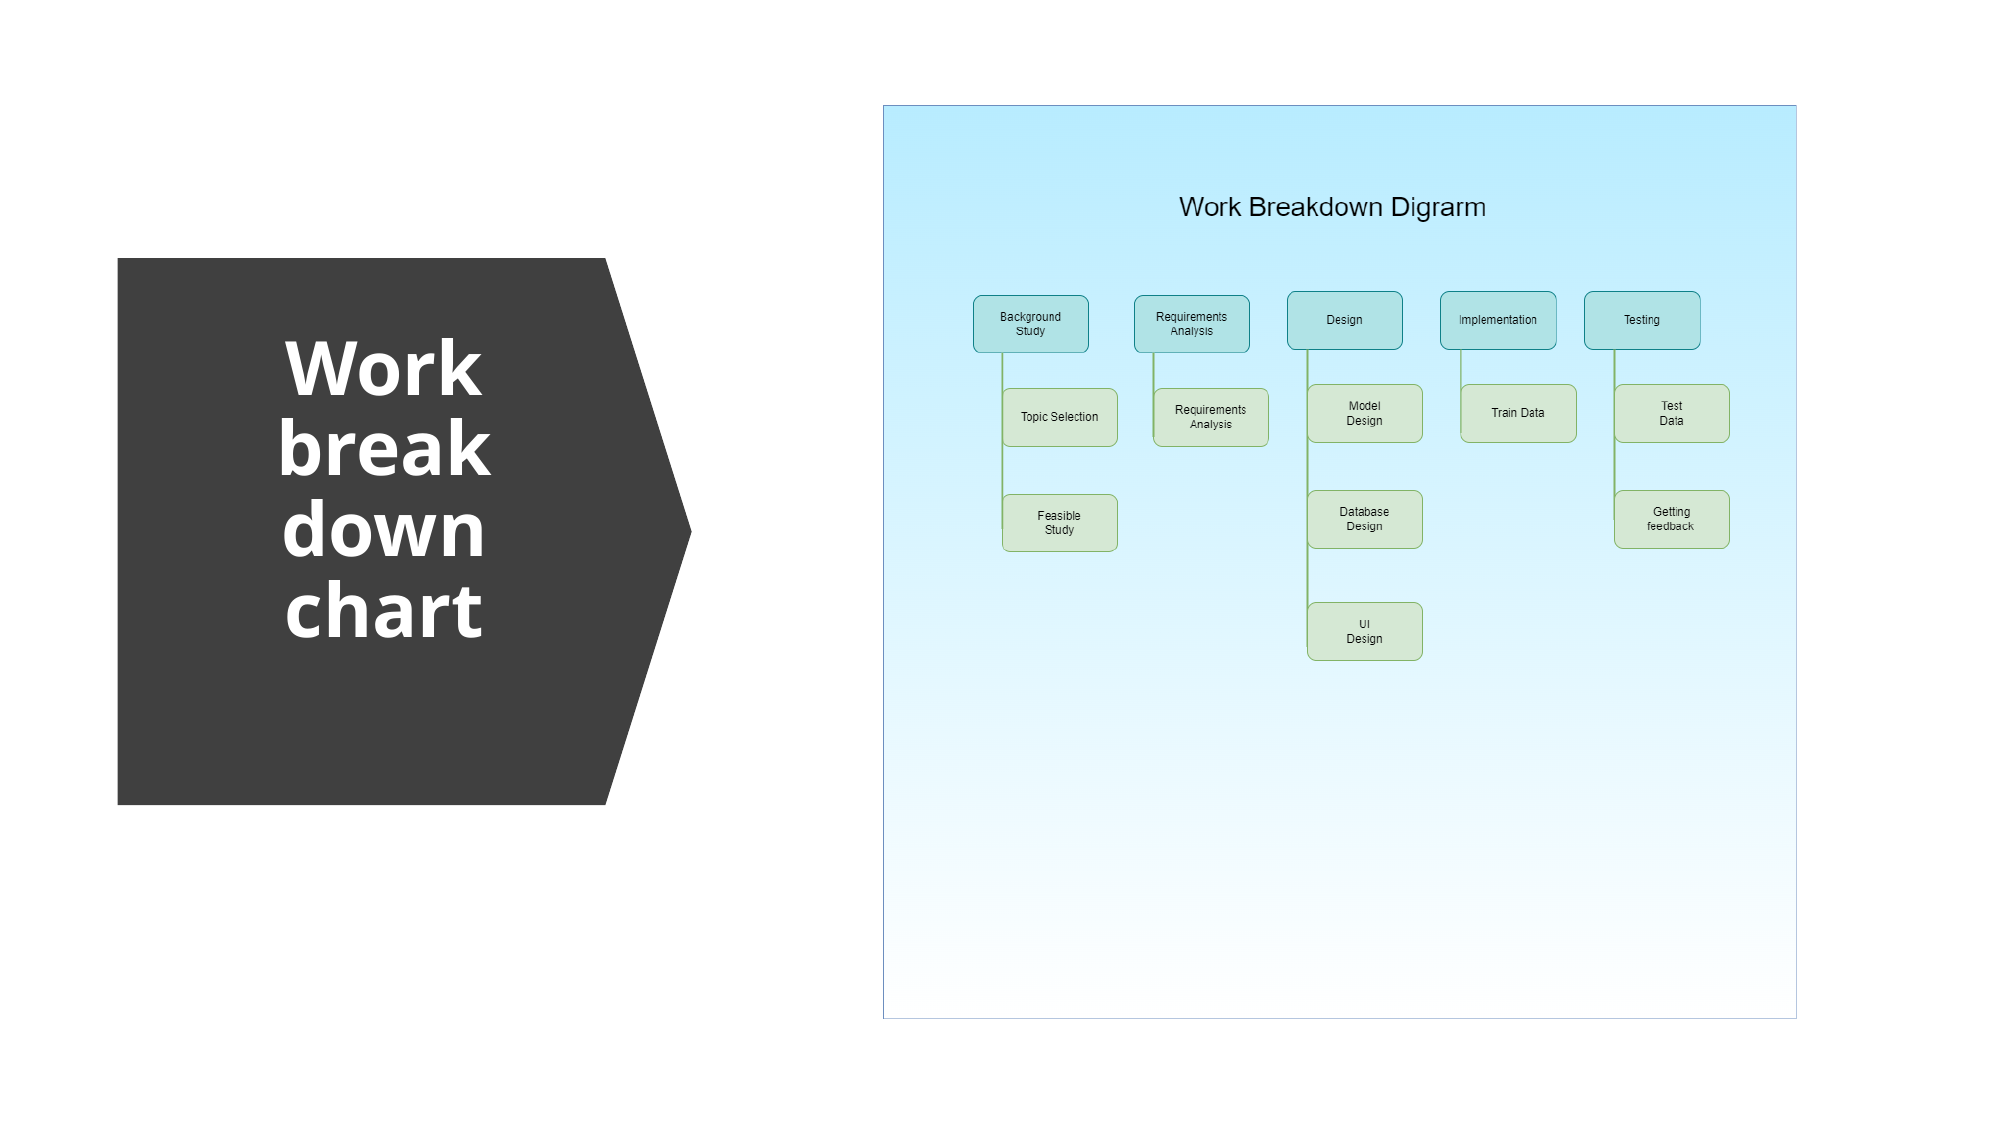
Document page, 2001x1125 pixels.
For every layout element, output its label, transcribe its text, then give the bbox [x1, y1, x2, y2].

text_box [116, 257, 693, 807]
text_box Work break down chart [168, 322, 601, 741]
picture [883, 105, 1797, 1020]
